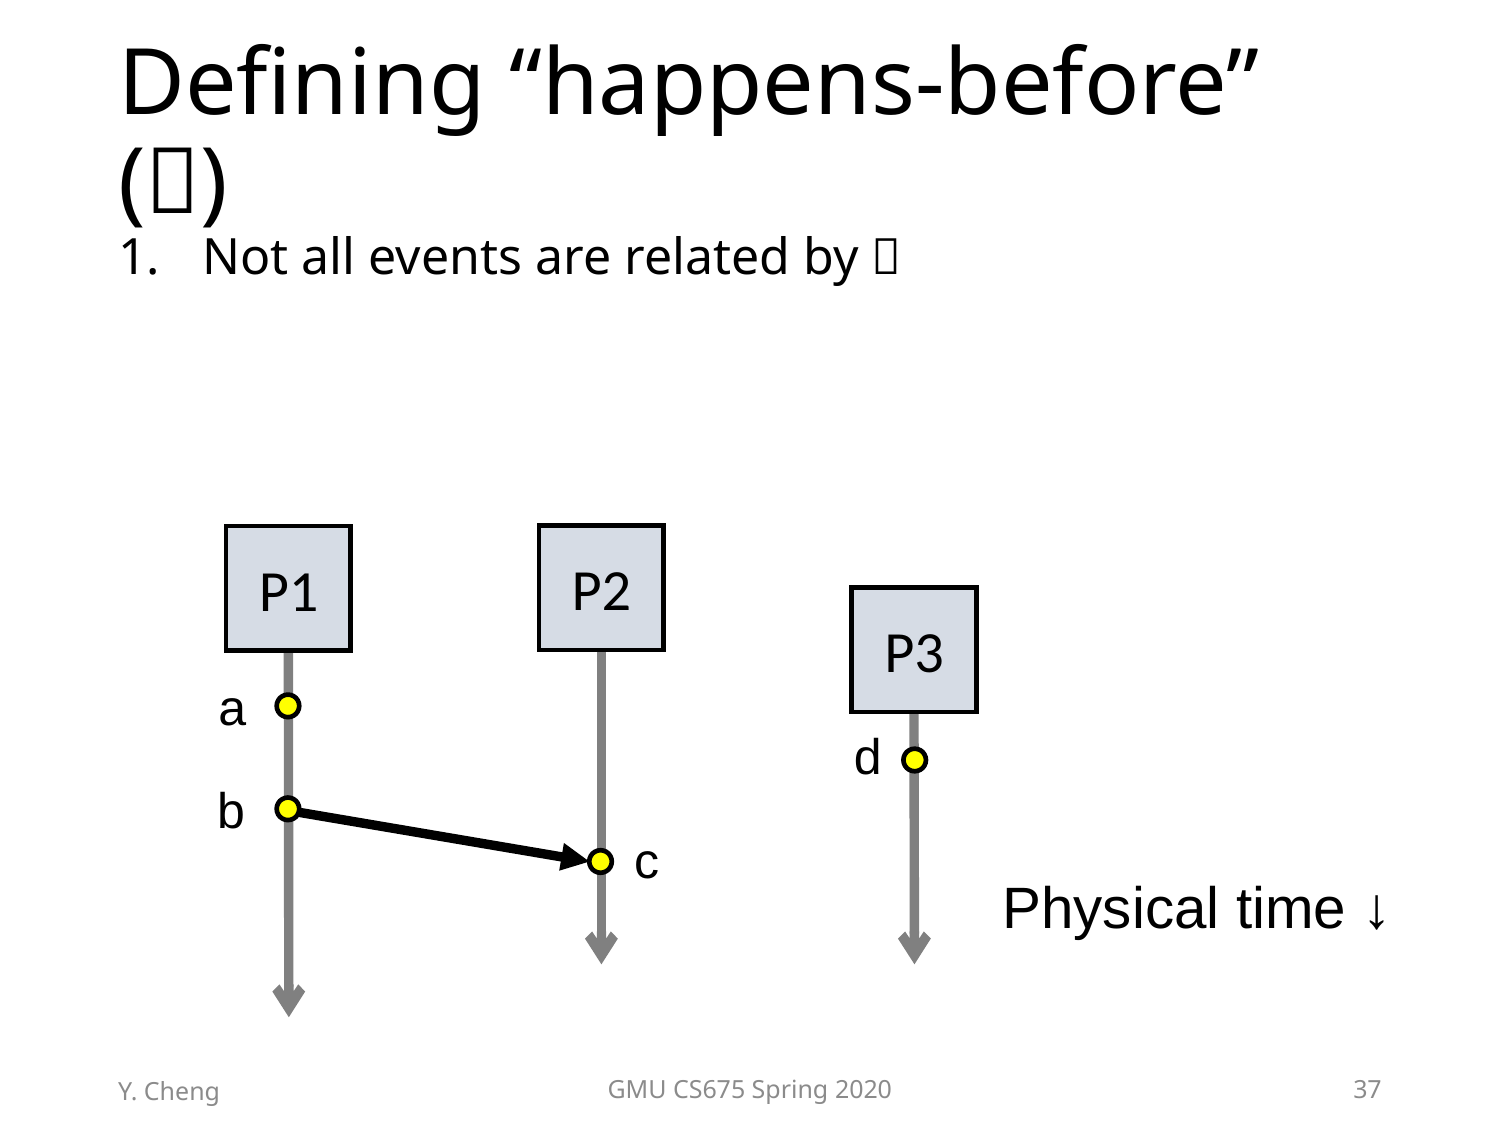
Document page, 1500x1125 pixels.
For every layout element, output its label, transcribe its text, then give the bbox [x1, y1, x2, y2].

text_box b [202, 770, 260, 846]
title Defining “happens-before” () [103, 25, 1397, 223]
text_box [289, 694, 300, 718]
text_box Not all events are related by  [103, 223, 1410, 482]
text_box [276, 694, 288, 718]
text_box [276, 797, 288, 821]
text_box [902, 748, 913, 772]
text_box [289, 797, 300, 821]
slide_number Y. Cheng [103, 1060, 441, 1121]
text_box d [839, 717, 897, 792]
text_box P3 [851, 587, 977, 712]
text_box a [203, 668, 262, 743]
text_box Physical time ↓ [987, 862, 1407, 948]
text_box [299, 812, 675, 898]
text_box P1 [226, 526, 351, 651]
text_box [915, 748, 927, 772]
footer GMU CS675 Spring 2020 [496, 1060, 1004, 1121]
text_box P2 [539, 525, 664, 650]
slide_number 37 [1059, 1060, 1397, 1121]
